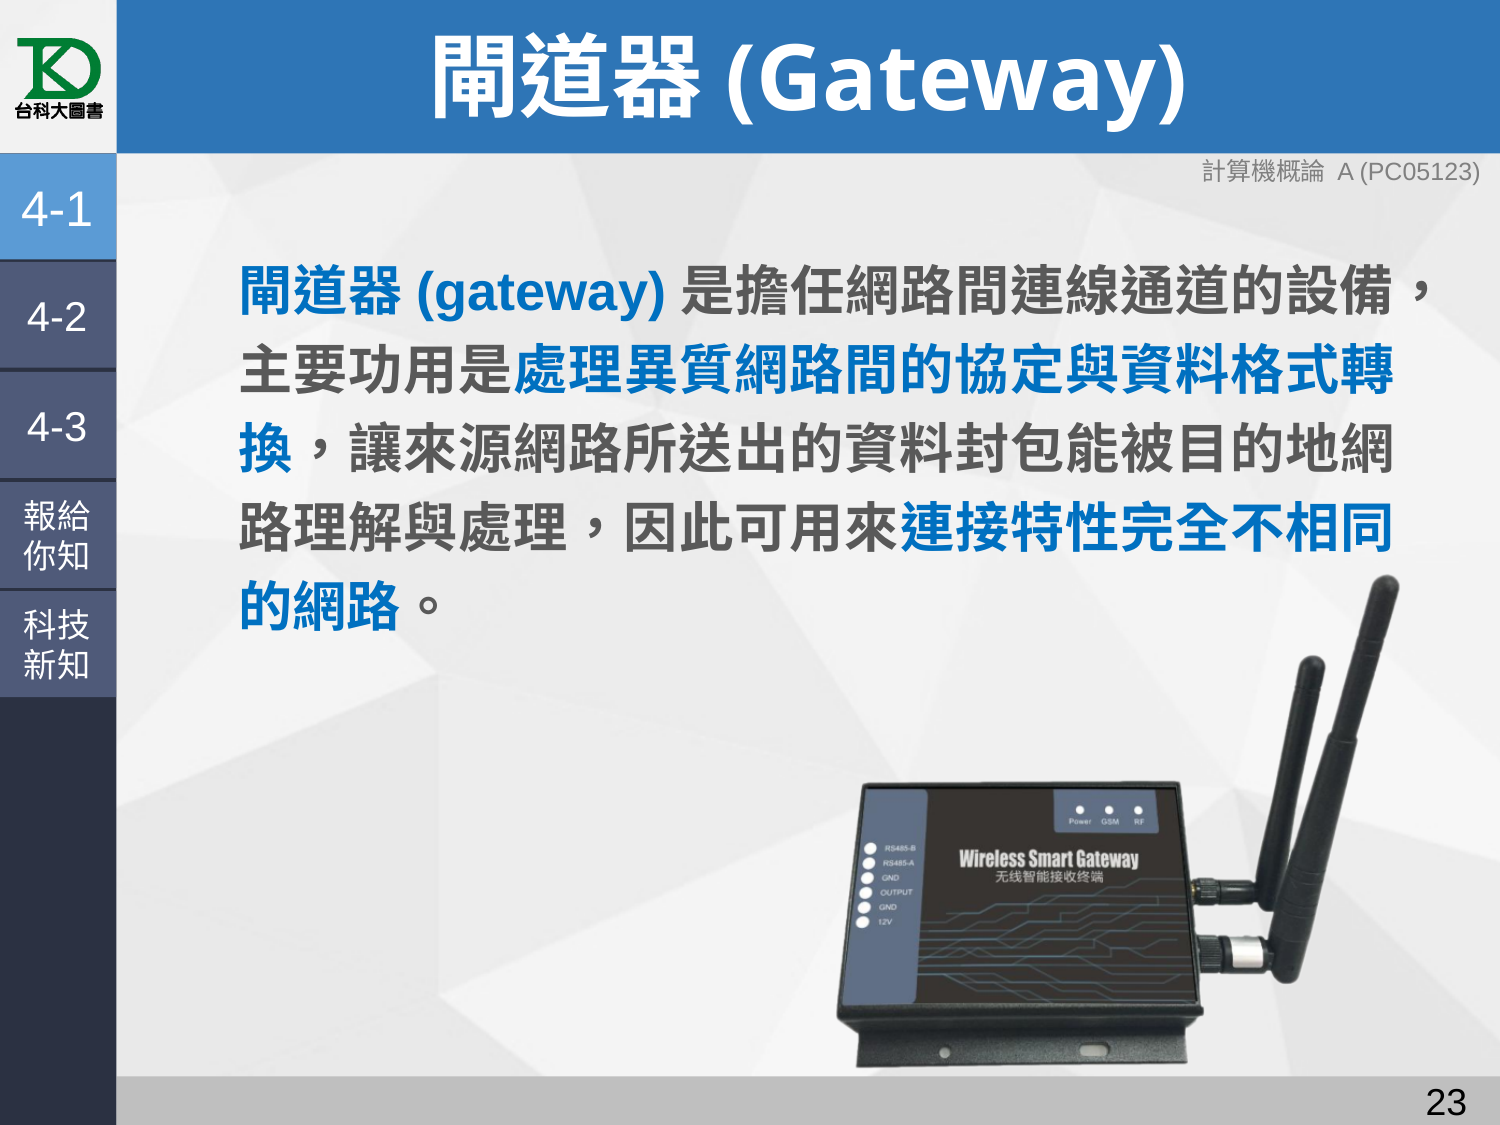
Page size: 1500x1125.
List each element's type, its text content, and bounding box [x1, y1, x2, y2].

picture [117, 158, 1500, 1076]
picture [833, 571, 1403, 1071]
text_box 報給 你知 [0, 481, 117, 589]
text_box 4-2 [0, 261, 117, 369]
slide_number 22 [1323, 1070, 1482, 1125]
text_box 科技 新知 [0, 590, 117, 698]
title 閘道器(Gateway) [116, 4, 1500, 158]
text_box 4-1 [0, 153, 117, 261]
list 閘道器(gateway)是擔任網路間連線通道的設備，主要功用是處理異質網路間的協定與資料格式轉換，讓來源網路所送出的資料封包能被目的地網路理解與處理，因此可用來連接特性完全不相同的網路。 [223, 234, 1411, 1125]
text_box 4-3 [0, 371, 117, 479]
picture [0, 0, 116, 153]
